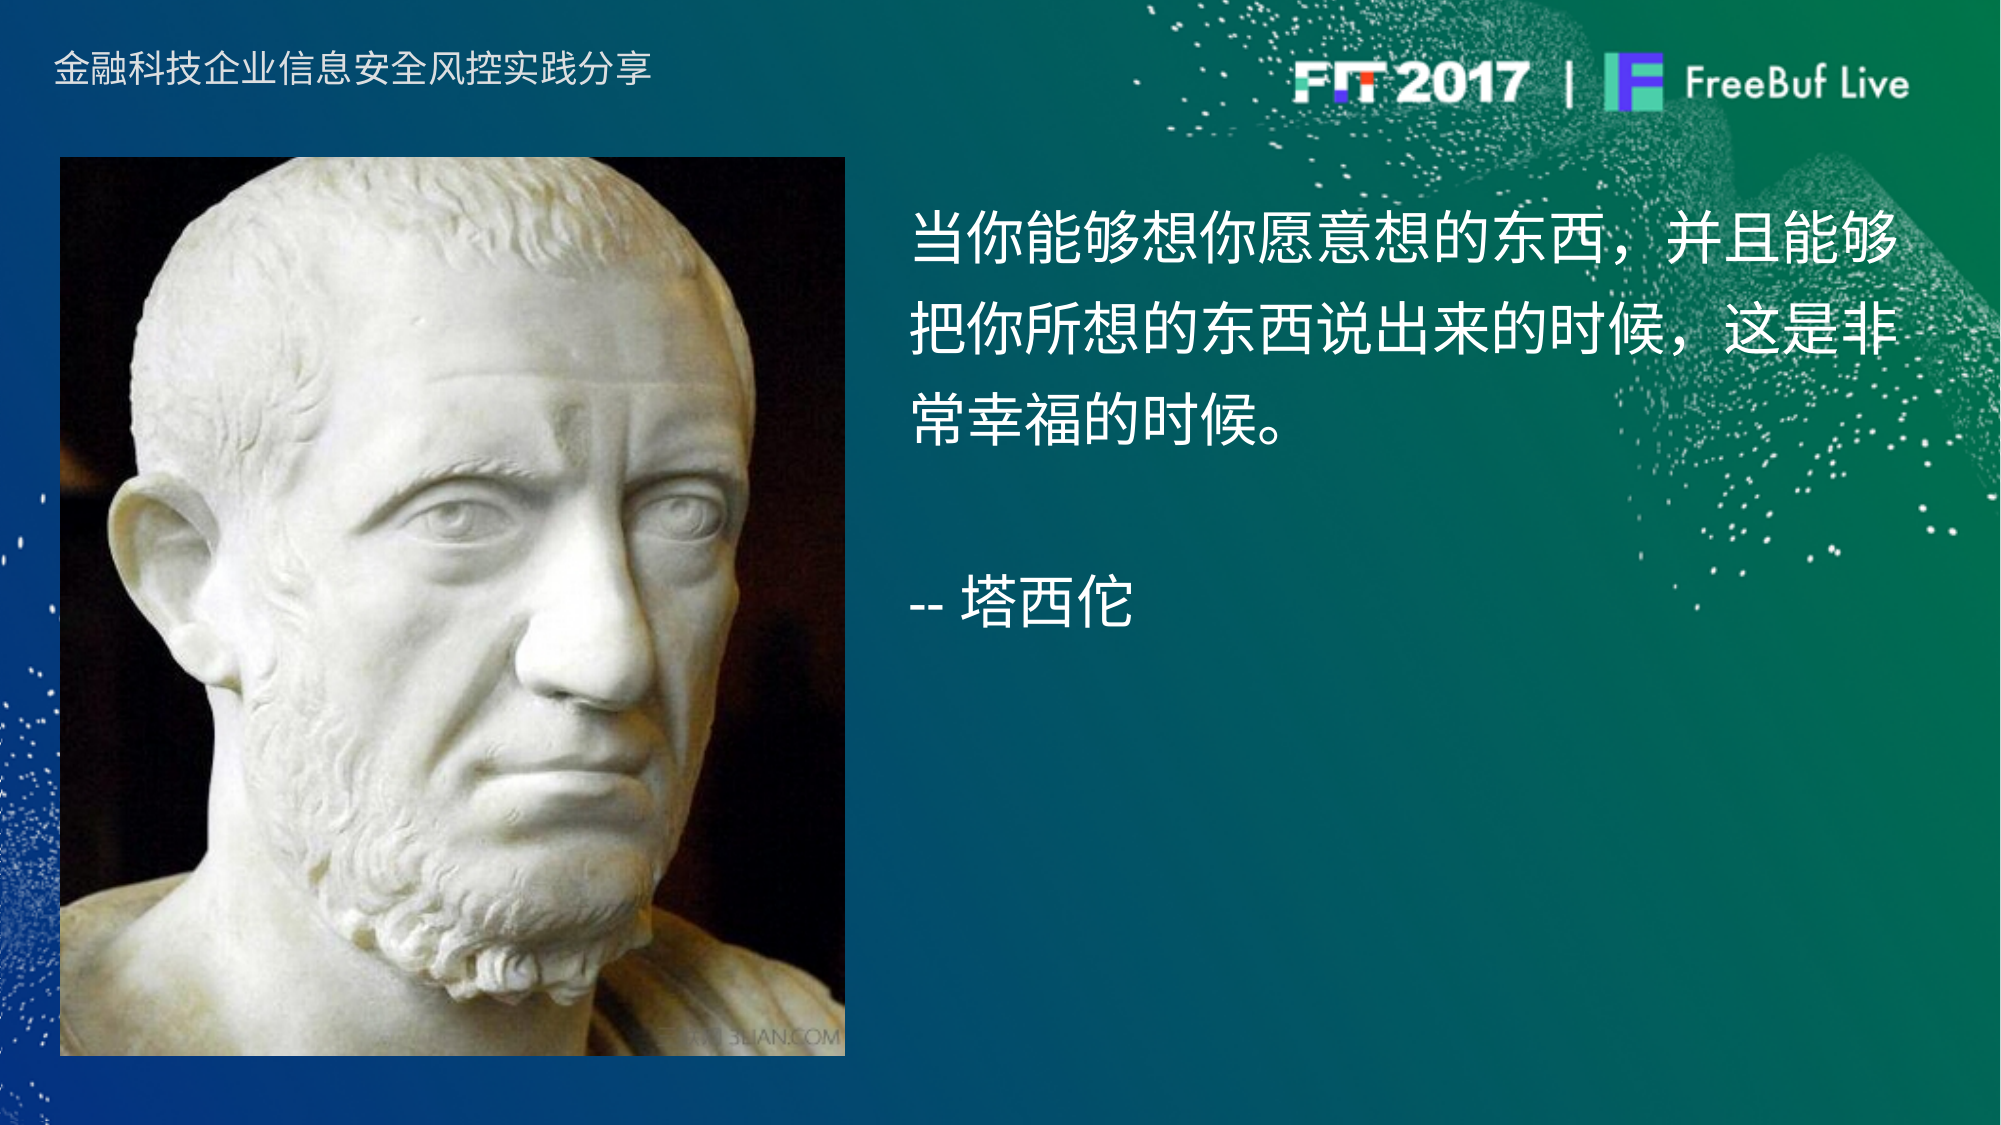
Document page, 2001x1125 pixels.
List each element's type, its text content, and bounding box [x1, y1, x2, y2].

text_box 当你能够想你愿意想的东西，并且能够把你所想的东西说出来的时候，这是非常幸福的时候。 --塔西佗 [899, 171, 1939, 643]
picture [60, 157, 845, 1056]
